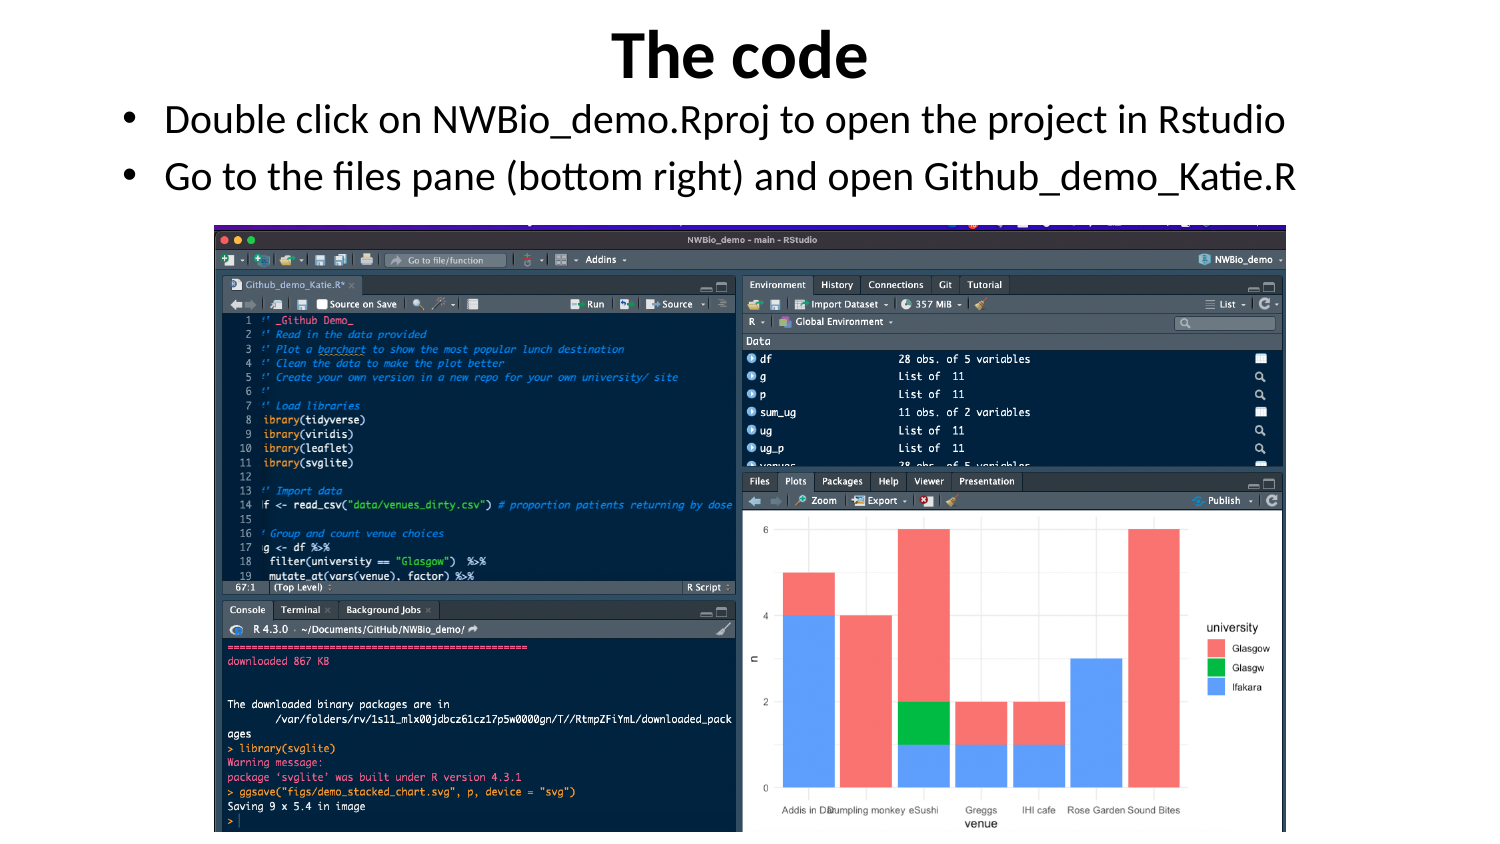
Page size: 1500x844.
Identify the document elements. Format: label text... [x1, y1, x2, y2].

title The code [93, 0, 1387, 89]
list Double click on NWBio_demo.Rproj to open the project in Rstudio Go to the files pane (bottom right) and open Github_demo_Katie.R [93, 89, 1387, 244]
picture [214, 225, 1286, 832]
